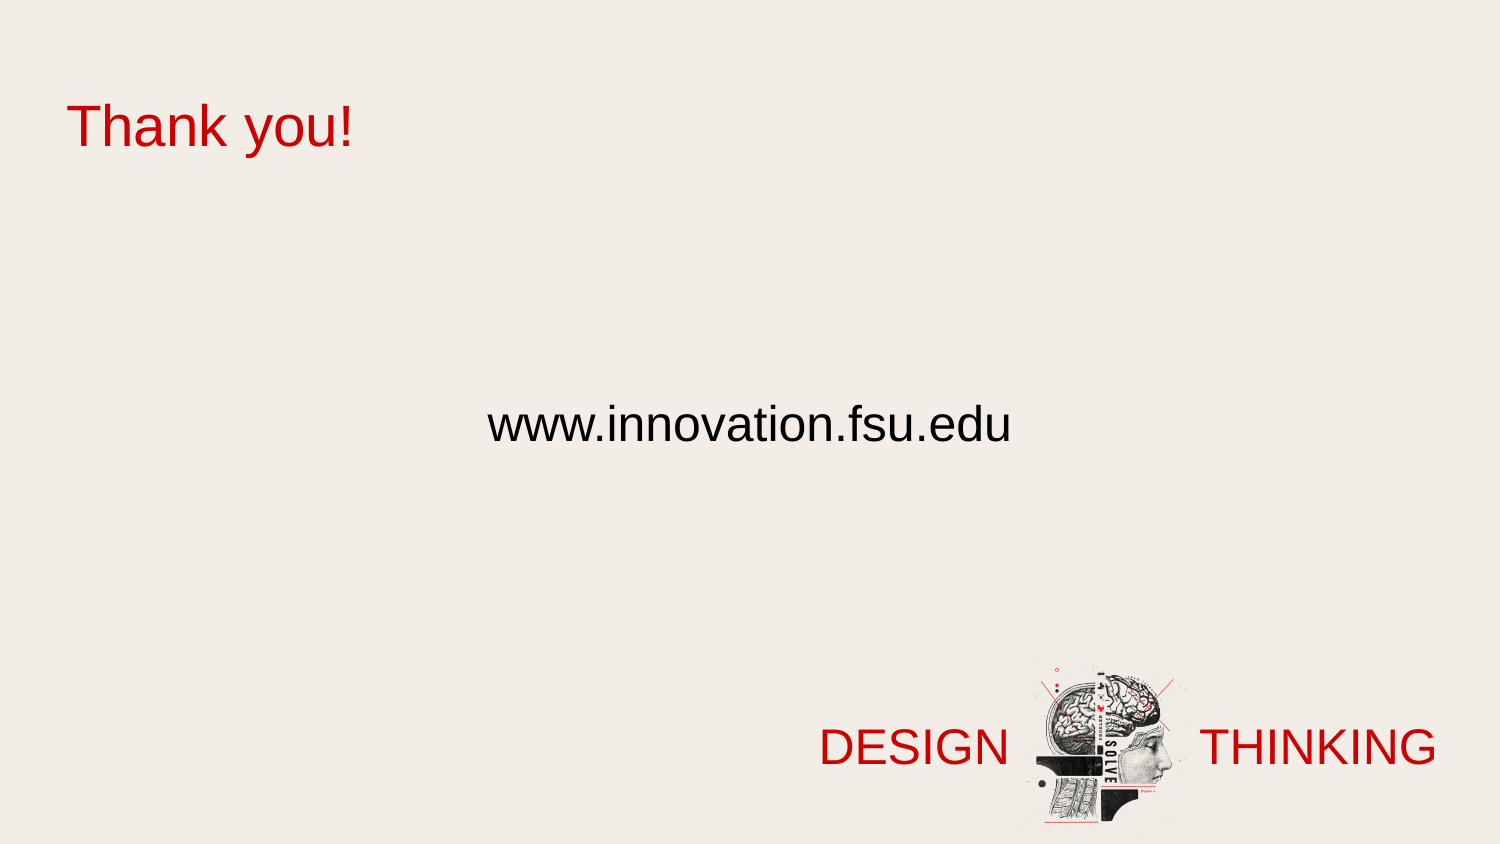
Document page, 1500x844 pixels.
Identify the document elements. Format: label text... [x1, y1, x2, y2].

text_box www.innovation.fsu.edu [132, 175, 1368, 668]
title Thank you! [51, 72, 1449, 167]
picture [927, 638, 1281, 844]
text_box DESIGN [803, 699, 922, 794]
text_box THINKING [1285, 699, 1500, 794]
